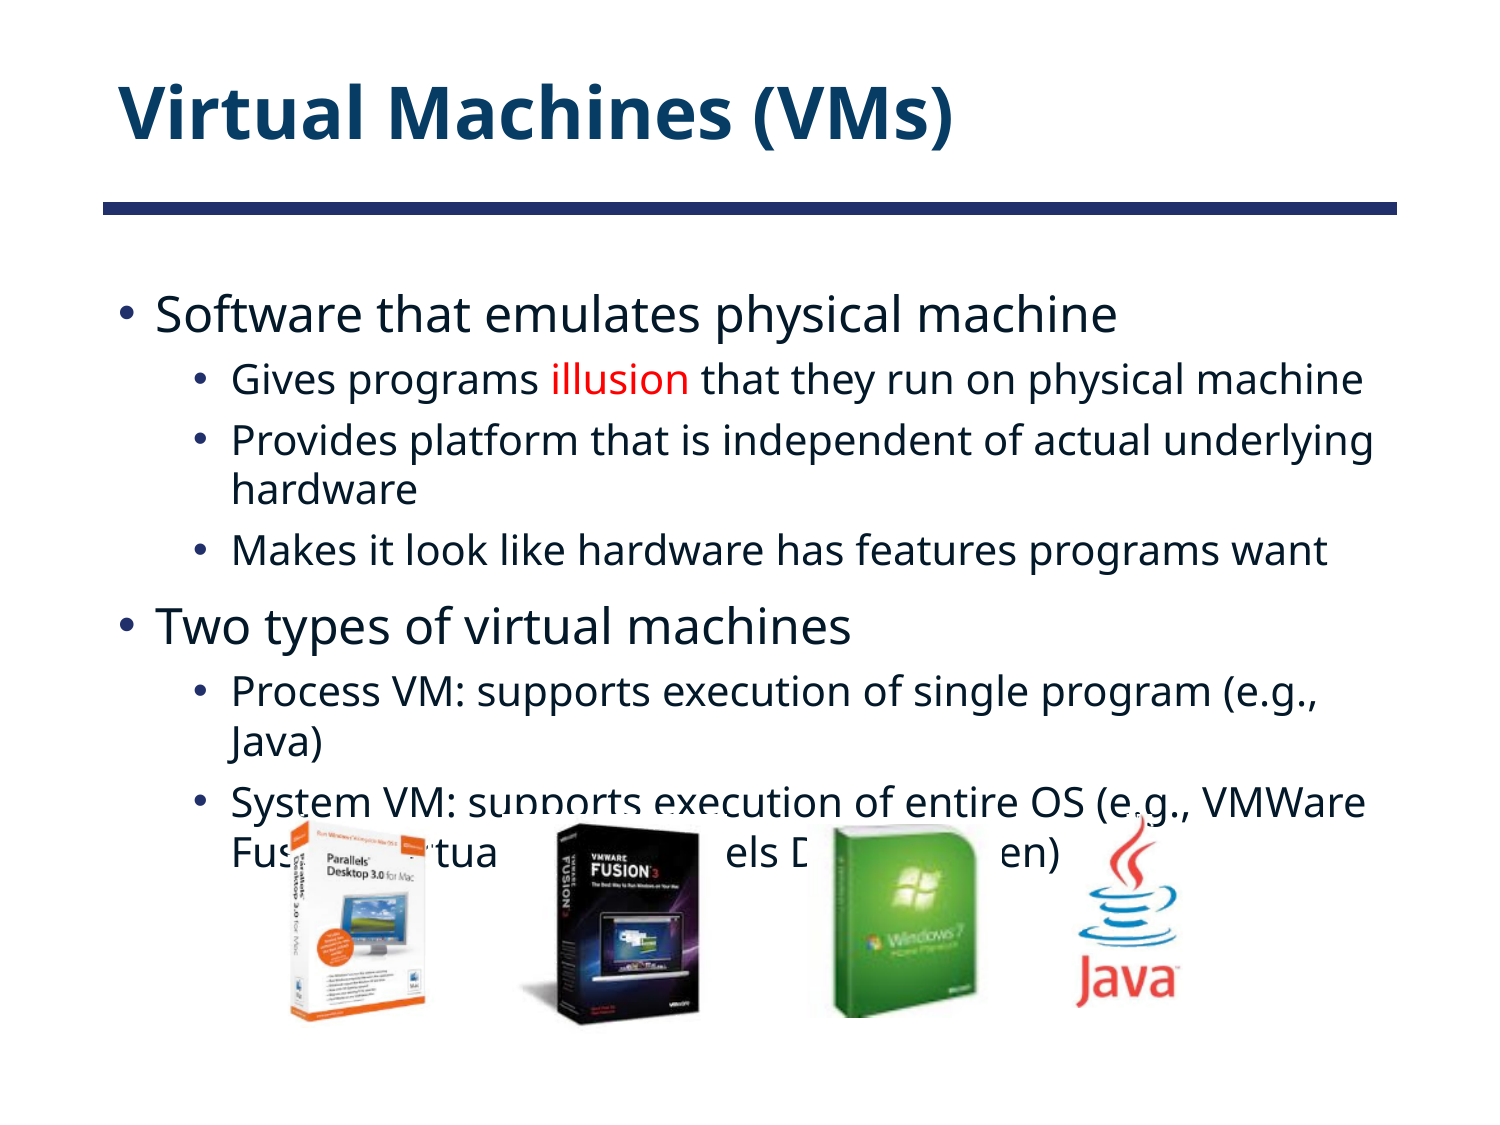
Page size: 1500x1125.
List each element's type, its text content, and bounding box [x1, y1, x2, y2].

title Virtual Machines (VMs) [103, 34, 1397, 197]
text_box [274, 814, 1225, 1039]
list Software that emulates physical machine Gives programs illusion that they run on physical machine Provides platform that is independent of actual underlying hardware Makes it look like hardware has features programs want Two types of virtual machines Process VM: supports execution of single program (e.g., Java) System VM: supports execution of entire OS (e.g., VMWare Fusion, Virtual box, Parallels Desktop, Xen) [103, 275, 1397, 1091]
